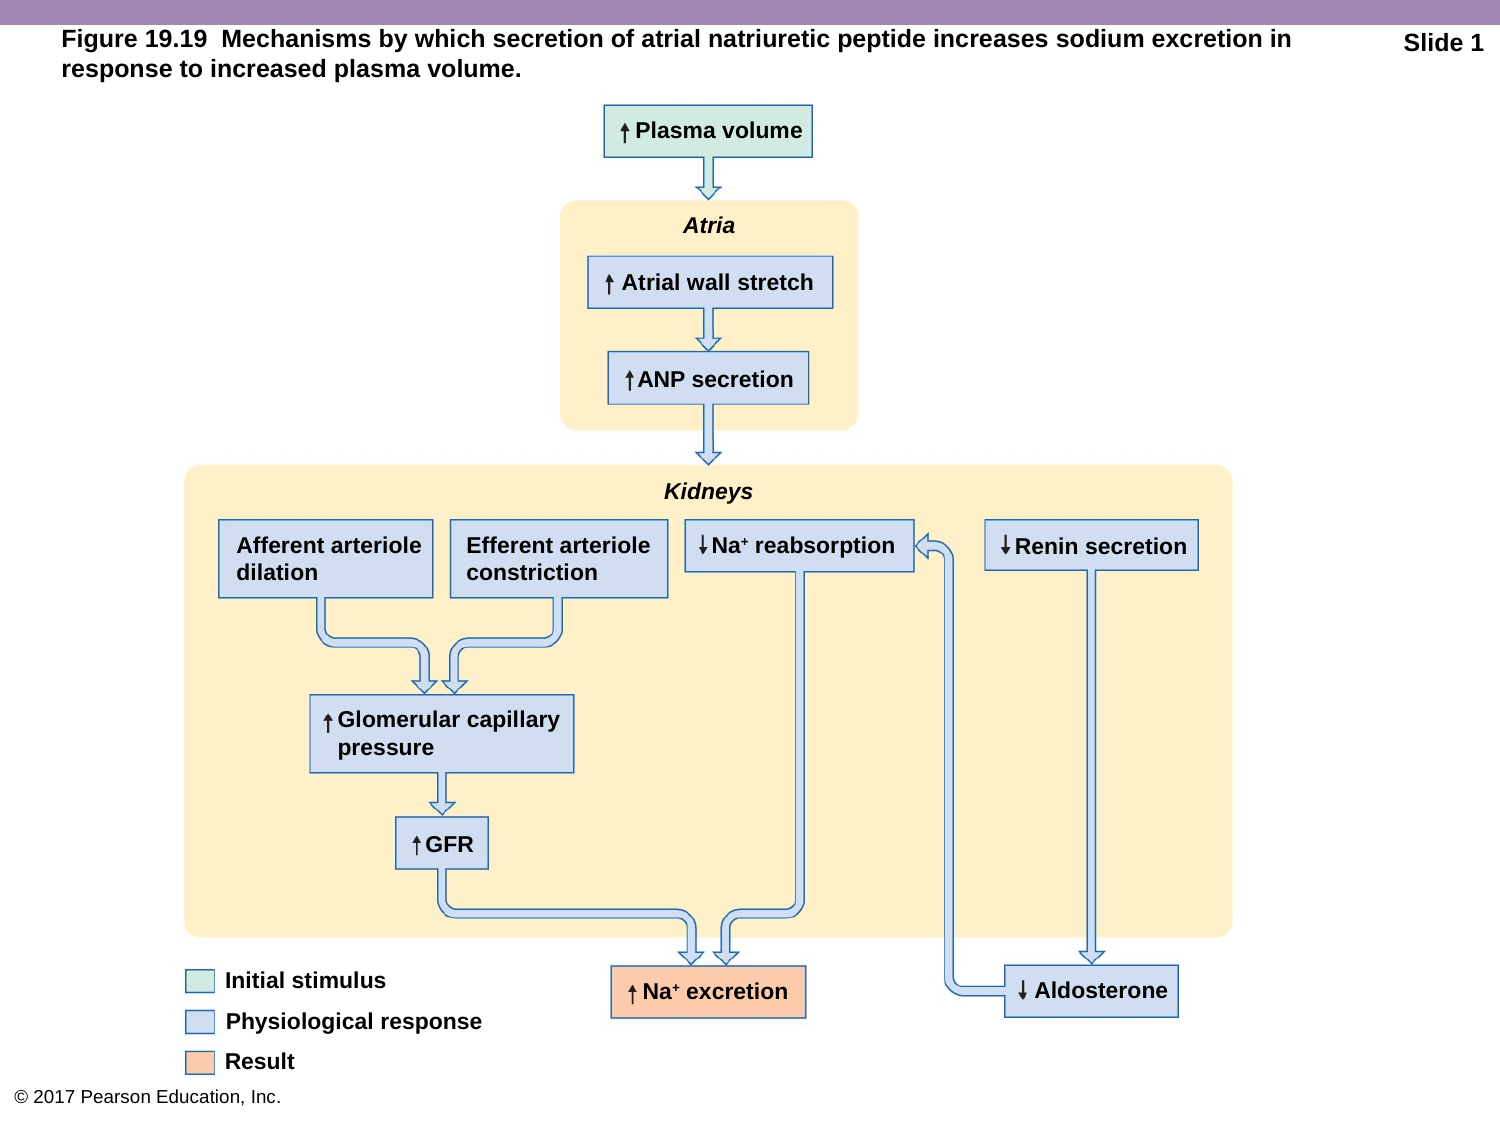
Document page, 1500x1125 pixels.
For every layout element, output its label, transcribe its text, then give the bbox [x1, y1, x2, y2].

title Figure 19.19 Mechanisms by which secretion of atrial natriuretic peptide increases sodium excretion in response to increased plasma volume. [46, 14, 1500, 91]
text_box Slide 1 [1388, 18, 1500, 64]
picture [174, 94, 1242, 1077]
